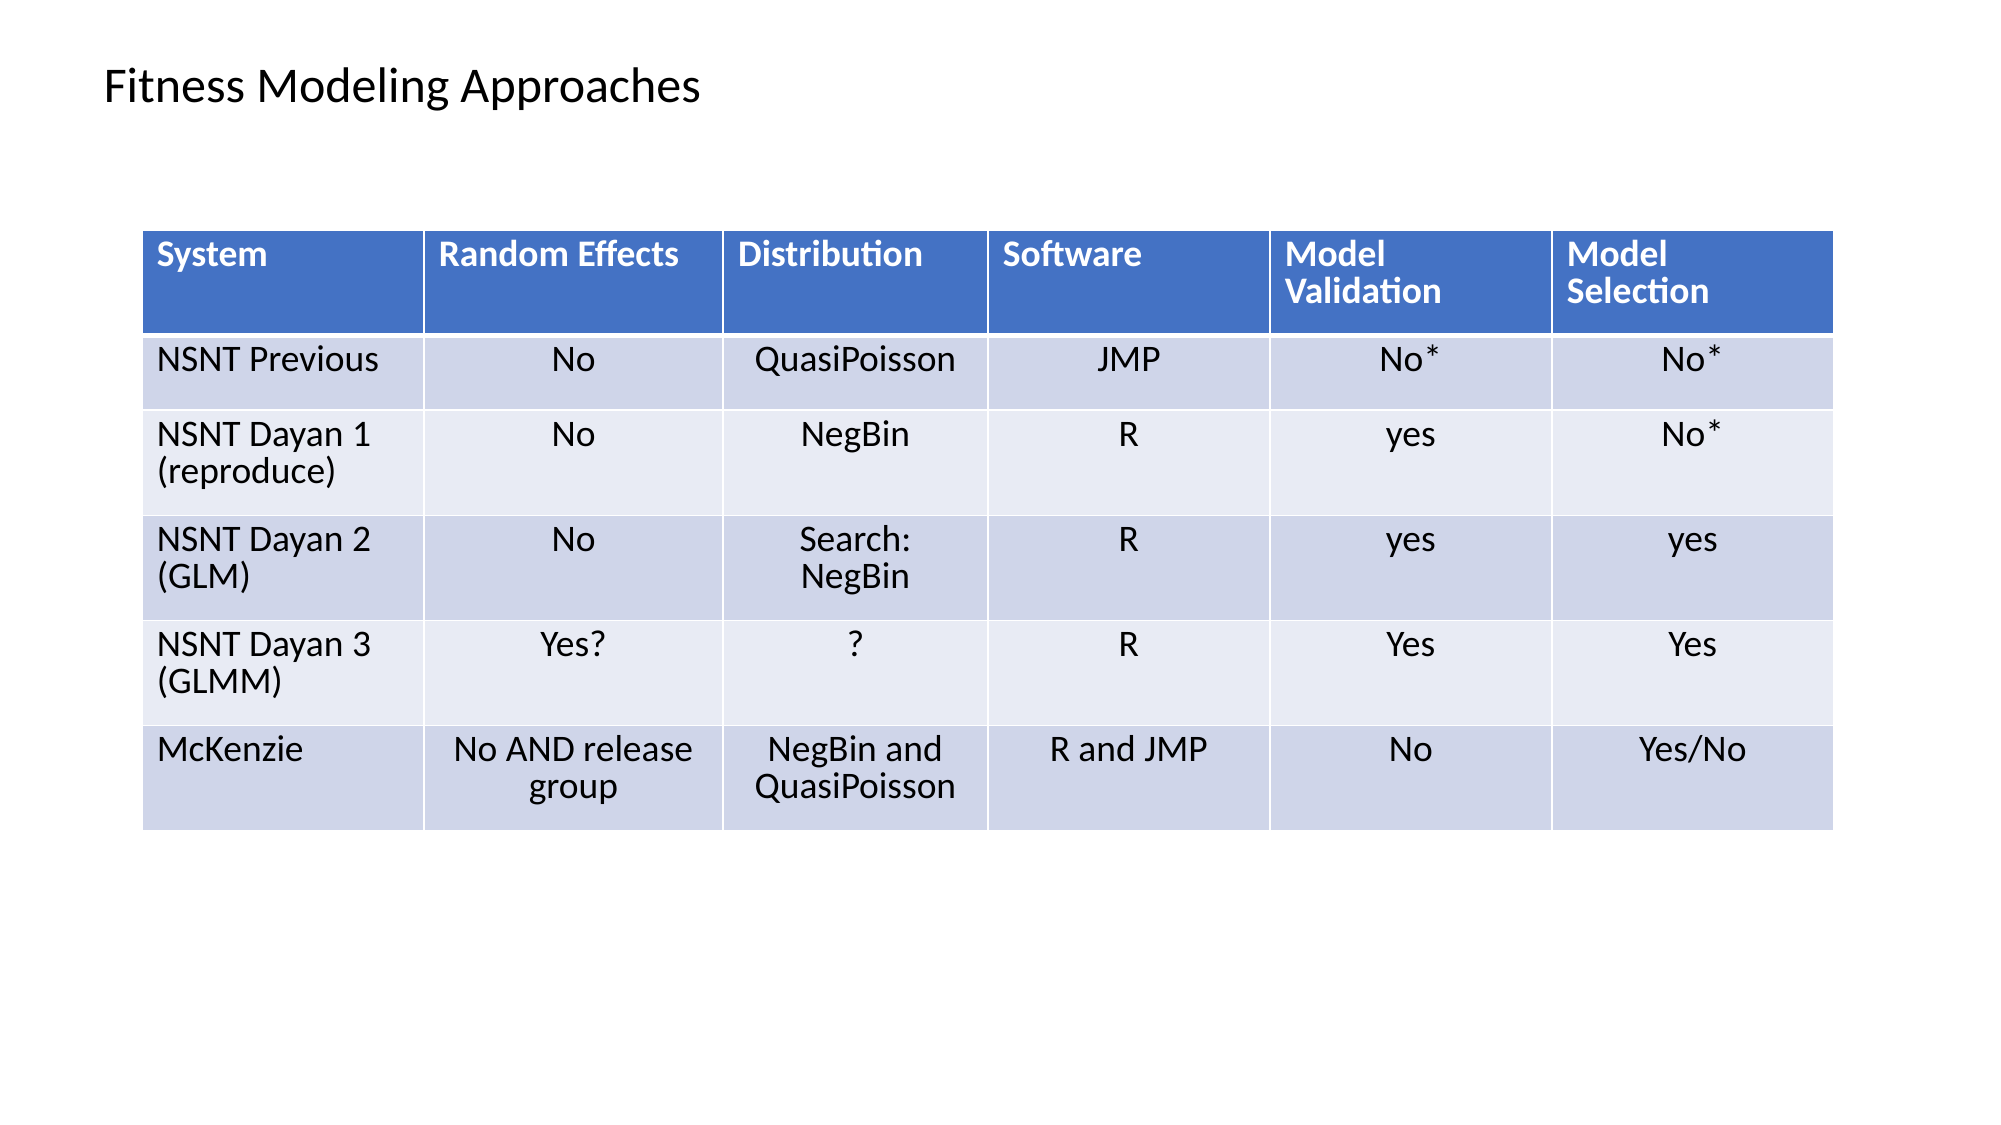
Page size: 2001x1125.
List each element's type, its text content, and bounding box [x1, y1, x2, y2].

table_header Random Effects [425, 231, 722, 333]
table_header Model Selection [1553, 231, 1833, 333]
table_cell Search: NegBin [724, 516, 987, 620]
table_cell McKenzie [143, 726, 423, 830]
table_cell yes [1271, 411, 1551, 515]
table_cell NSNT Previous [143, 338, 423, 409]
table_cell Yes? [425, 621, 722, 725]
table_cell No [425, 338, 722, 409]
table_cell R [989, 411, 1269, 515]
table_cell NegBin [724, 411, 987, 515]
table_cell R [989, 516, 1269, 620]
table_cell NSNT Dayan 2 (GLM) [143, 516, 423, 620]
table_cell R and JMP [989, 726, 1269, 830]
table_cell Yes [1271, 621, 1551, 725]
table_cell No [1271, 726, 1551, 830]
table_cell No* [1553, 338, 1833, 409]
table_header Distribution [724, 231, 987, 333]
table_cell No AND release group [425, 726, 722, 830]
table_cell NSNT Dayan 3 (GLMM) [143, 621, 423, 725]
table_cell yes [1271, 516, 1551, 620]
text_box Fitness Modeling Approaches [88, 44, 717, 120]
table_cell ? [724, 621, 987, 725]
table_cell yes [1553, 516, 1833, 620]
table_cell Yes [1553, 621, 1833, 725]
table_header Software [989, 231, 1269, 333]
table_cell No* [1553, 411, 1833, 515]
table_cell NSNT Dayan 1 (reproduce) [143, 411, 423, 515]
table_cell No* [1271, 338, 1551, 409]
table_cell NegBin and QuasiPoisson [724, 726, 987, 830]
table_cell R [989, 621, 1269, 725]
table_cell No [425, 411, 722, 515]
table_header Model Validation [1271, 231, 1551, 333]
table_cell QuasiPoisson [724, 338, 987, 409]
table_cell No [425, 516, 722, 620]
table_header System [143, 231, 423, 333]
table_cell JMP [989, 338, 1269, 409]
table_cell Yes/No [1553, 726, 1833, 830]
